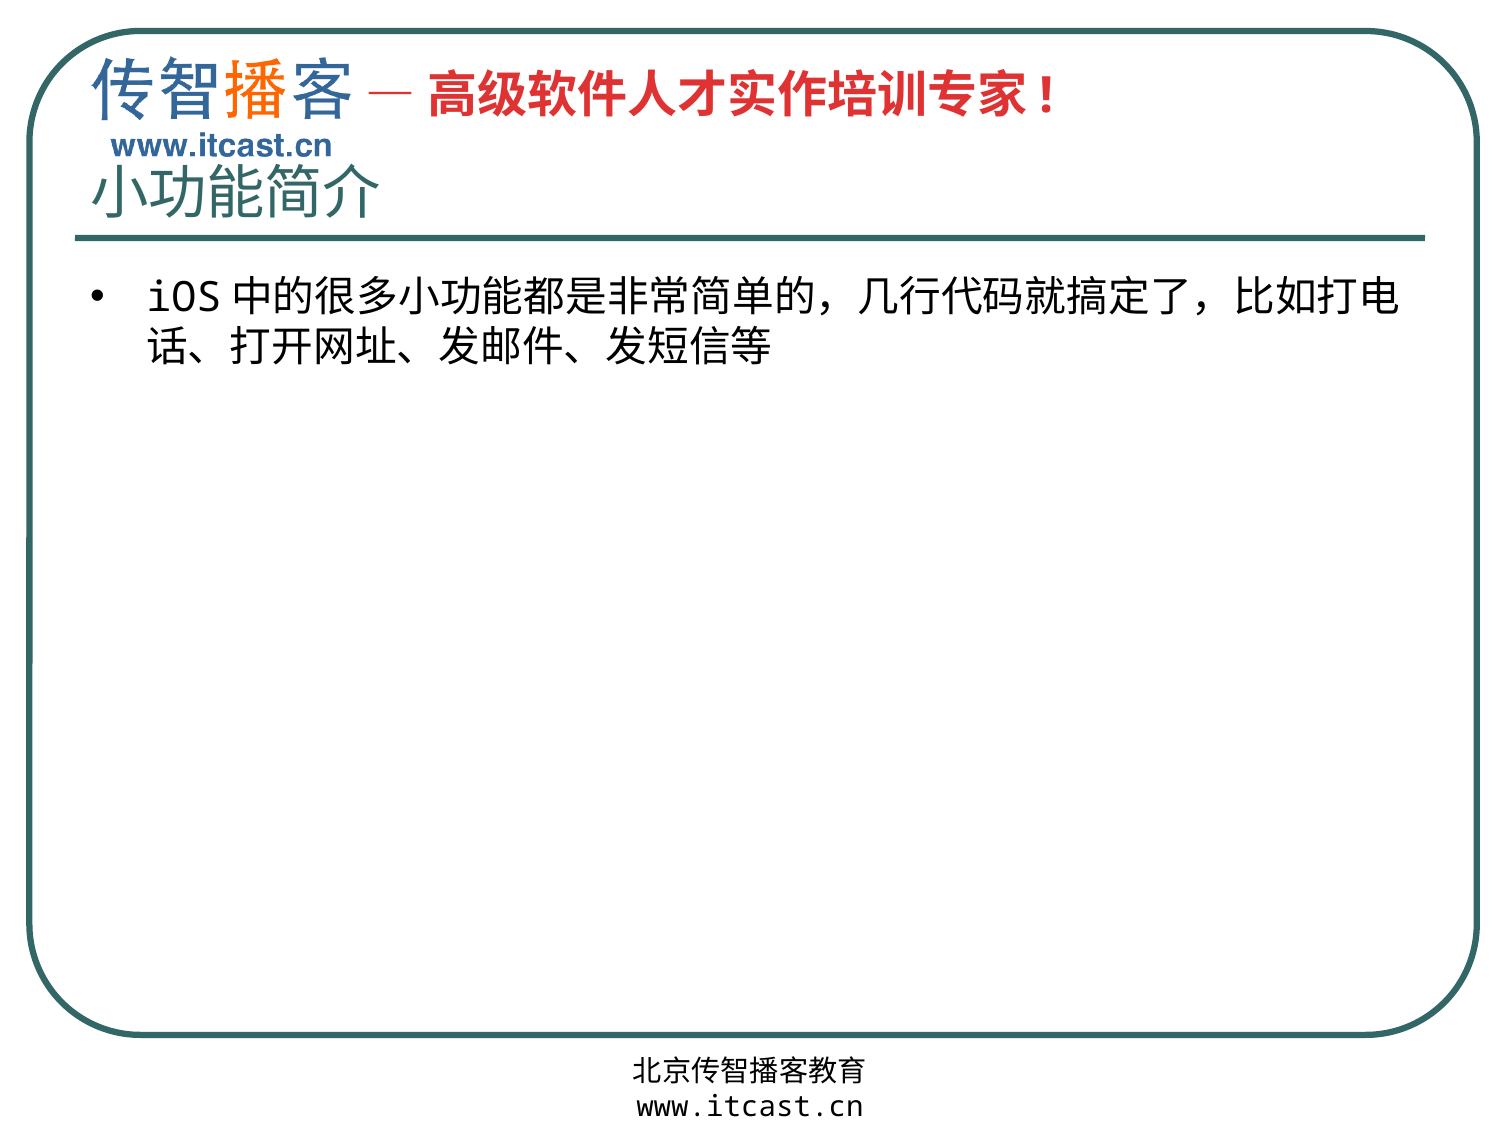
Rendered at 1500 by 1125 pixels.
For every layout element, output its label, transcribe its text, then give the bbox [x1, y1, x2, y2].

title 小功能简介 [75, 45, 1425, 233]
list iOS中的很多小功能都是非常简单的，几行代码就搞定了，比如打电话、打开网址、发邮件、发短信等 [75, 262, 1425, 1005]
